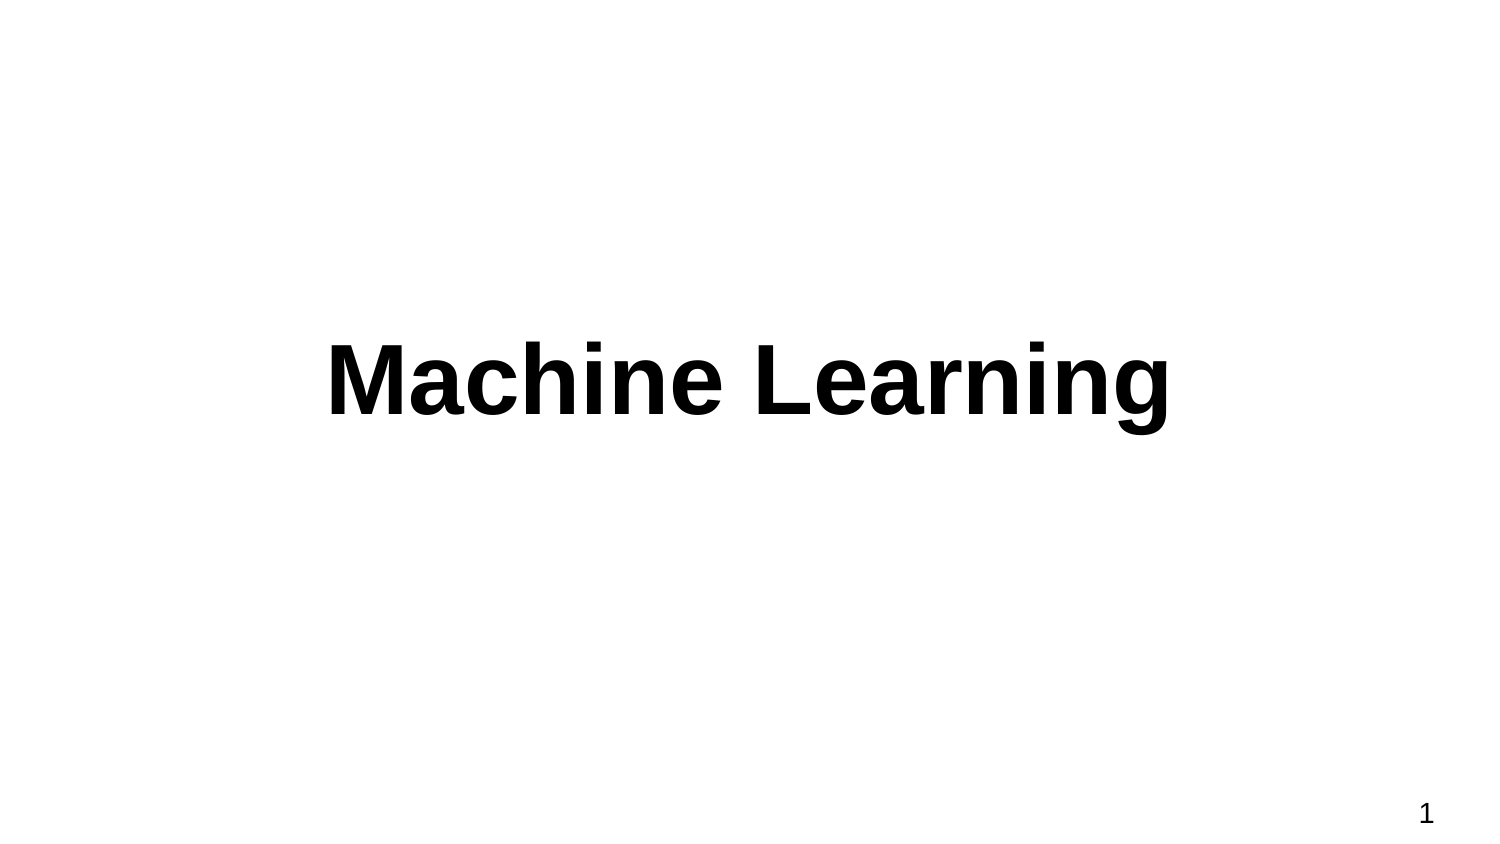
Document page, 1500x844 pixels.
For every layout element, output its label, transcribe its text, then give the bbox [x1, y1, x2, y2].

title Machine Learning [112, 259, 1388, 450]
slide_number 1 [1403, 779, 1494, 844]
